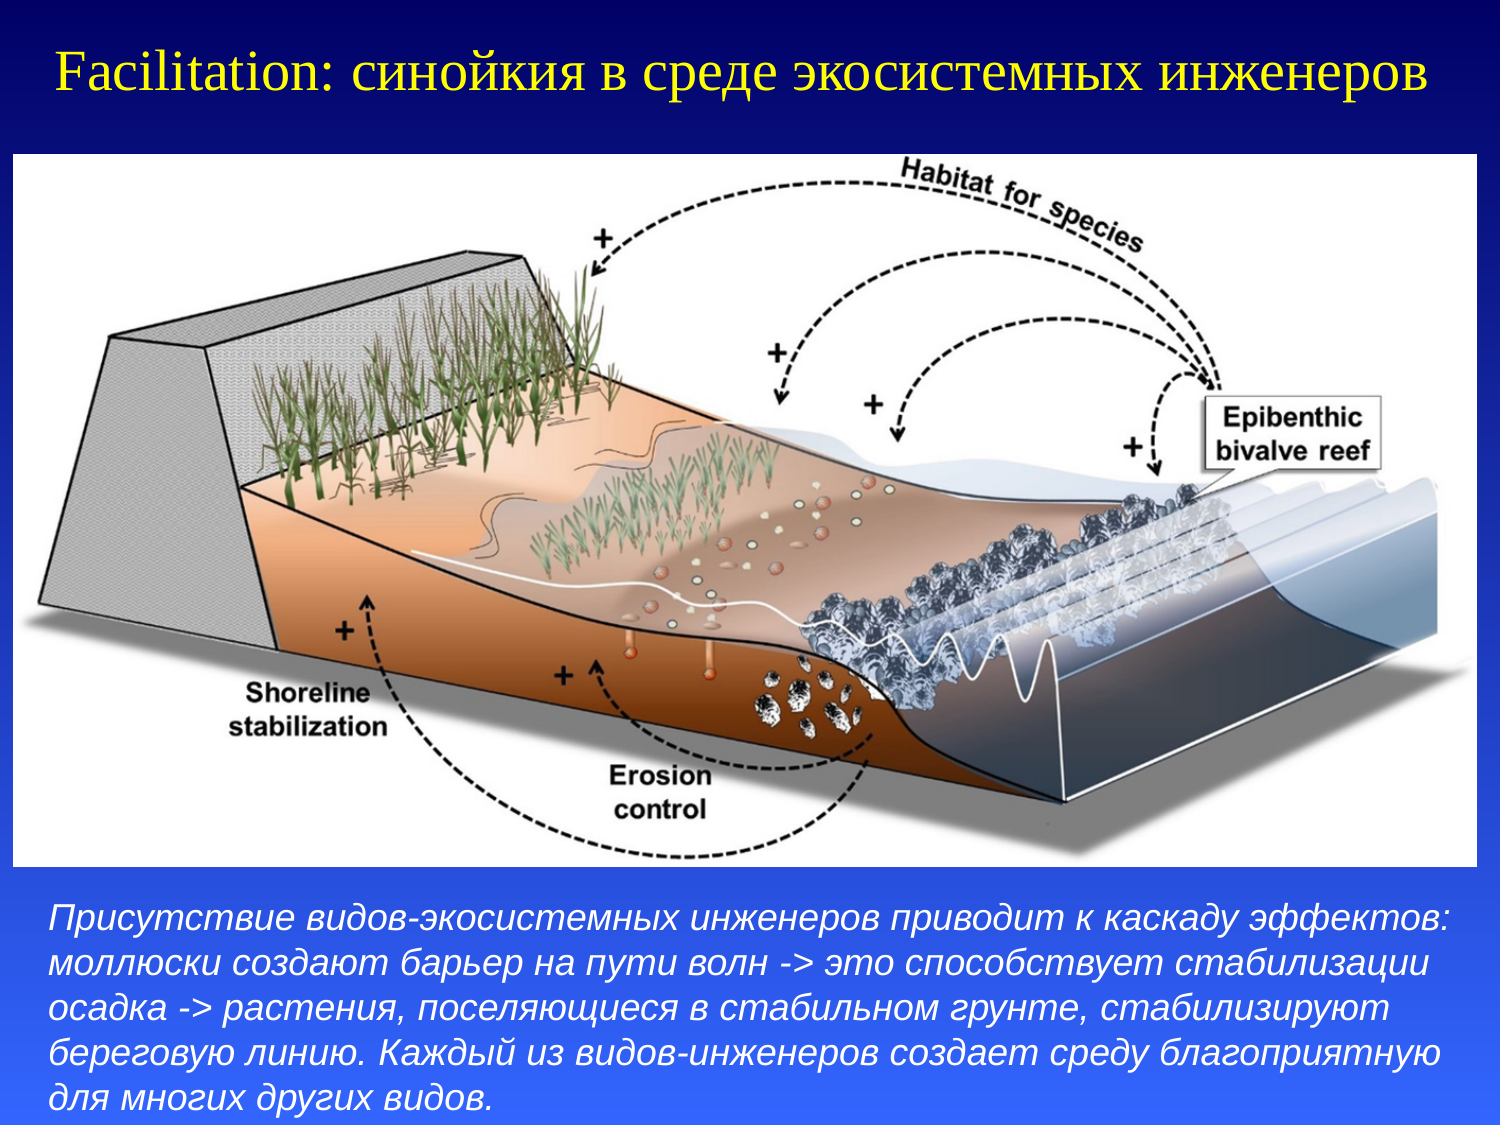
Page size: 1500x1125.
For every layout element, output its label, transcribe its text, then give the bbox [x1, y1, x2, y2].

text_box Присутствие видов-экосистемных инженеров приводит к каскаду эффектов: моллюски создают барьер на пути волн -> это способствует стабилизации осадка -> растения, поселяющиеся в стабильном грунте, стабилизируют береговую линию. Каждый из видов-инженеров создает среду благоприятную для многих других видов. [33, 885, 1471, 1125]
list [13, 154, 1477, 867]
title Facilitation: синойкия в среде экосистемных инженеров [12, 49, 1471, 156]
